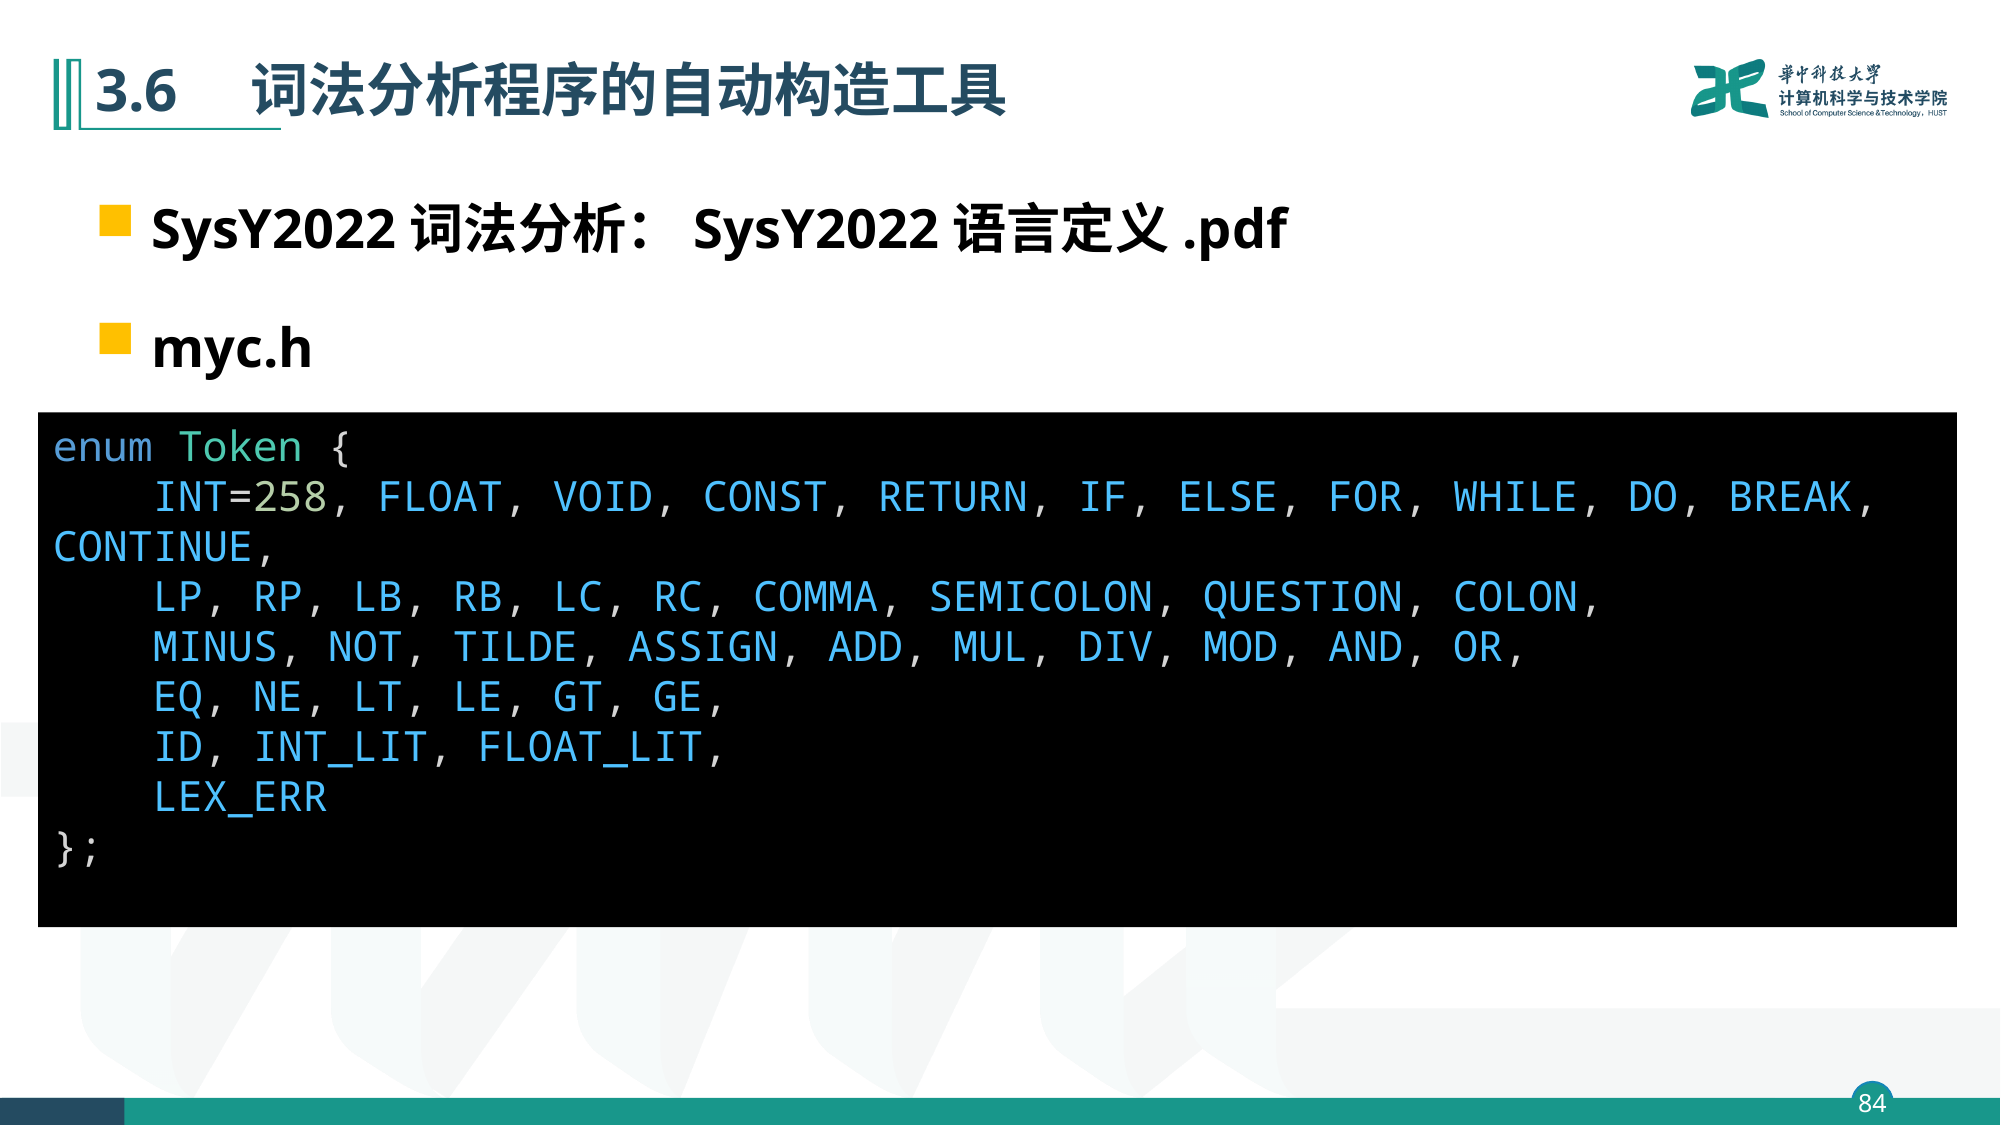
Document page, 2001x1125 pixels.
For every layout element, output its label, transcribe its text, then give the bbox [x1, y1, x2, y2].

text_box enum Token { INT=258, FLOAT, VOID, CONST, RETURN, IF, ELSE, FOR, WHILE, DO, BREAK, CONTINUE, LP, RP, LB, RB, LC, RC, COMMA, SEMICOLON, QUESTION, COLON, MINUS, NOT, TILDE, ASSIGN, ADD, MUL, DIV, MOD, AND, OR, EQ, NE, LT, LE, GT, GE, ID, INT_LIT, FLOAT_LIT, LEX_ERR }; [38, 412, 1957, 928]
list SysY2022词法分析：SysY2022语言定义.pdf myc.h [80, 154, 1805, 392]
picture [1805, 59, 1947, 118]
title 3.6 词法分析程序的自动构造工具 [80, 42, 1805, 144]
